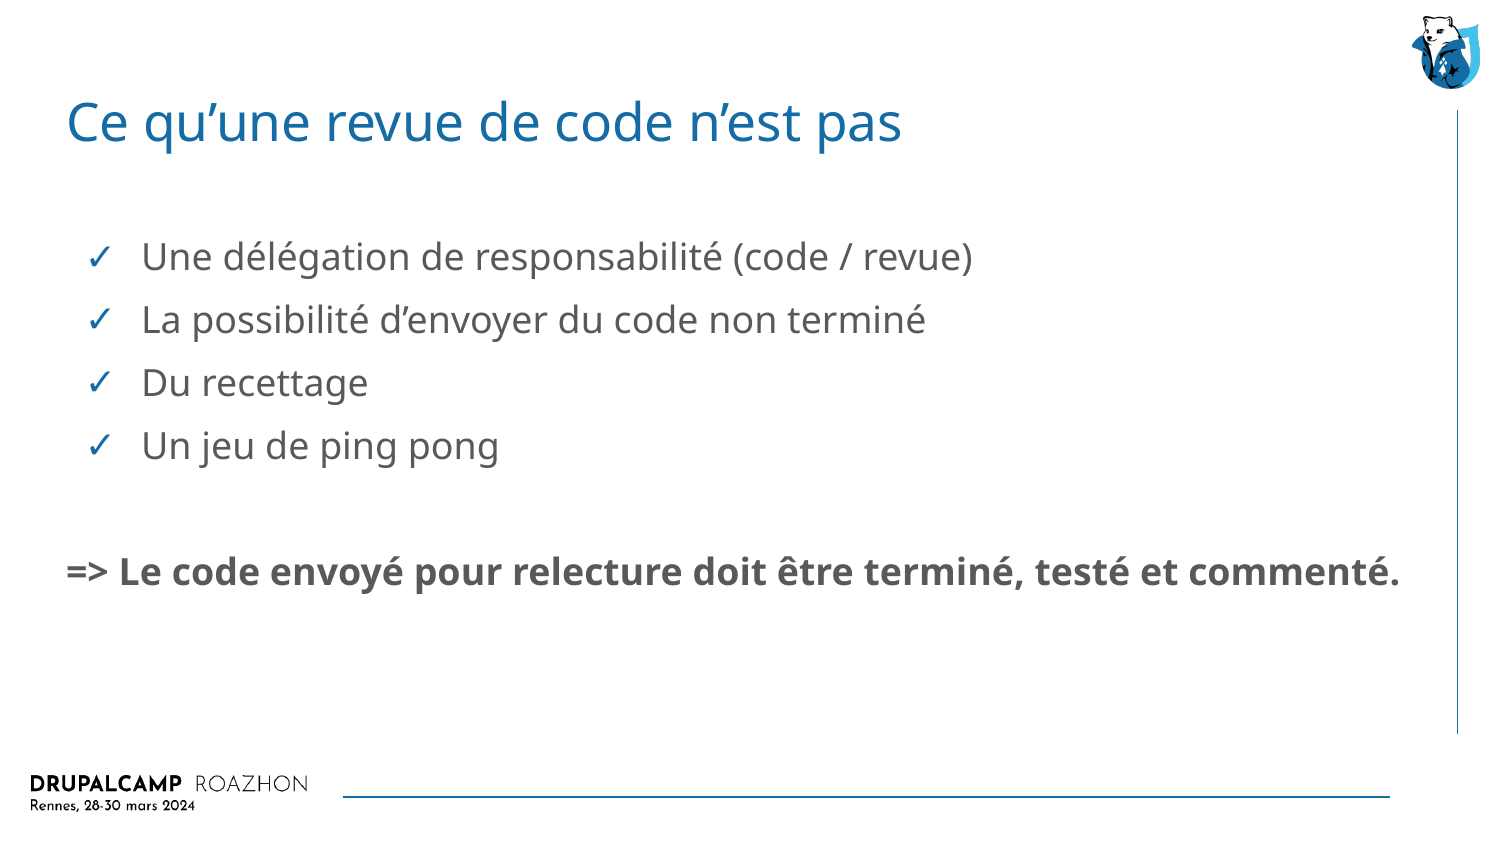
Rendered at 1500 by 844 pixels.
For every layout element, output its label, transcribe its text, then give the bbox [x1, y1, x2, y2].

list Une délégation de responsabilité (code / revue) La possibilité d’envoyer du code non terminé Du recettage Un jeu de ping pong => Le code envoyé pour relecture doit être terminé, testé et commenté. [51, 200, 1449, 750]
picture [1412, 16, 1480, 89]
picture [24, 764, 313, 819]
title Ce qu’une revue de code n’est pas [51, 72, 1449, 167]
